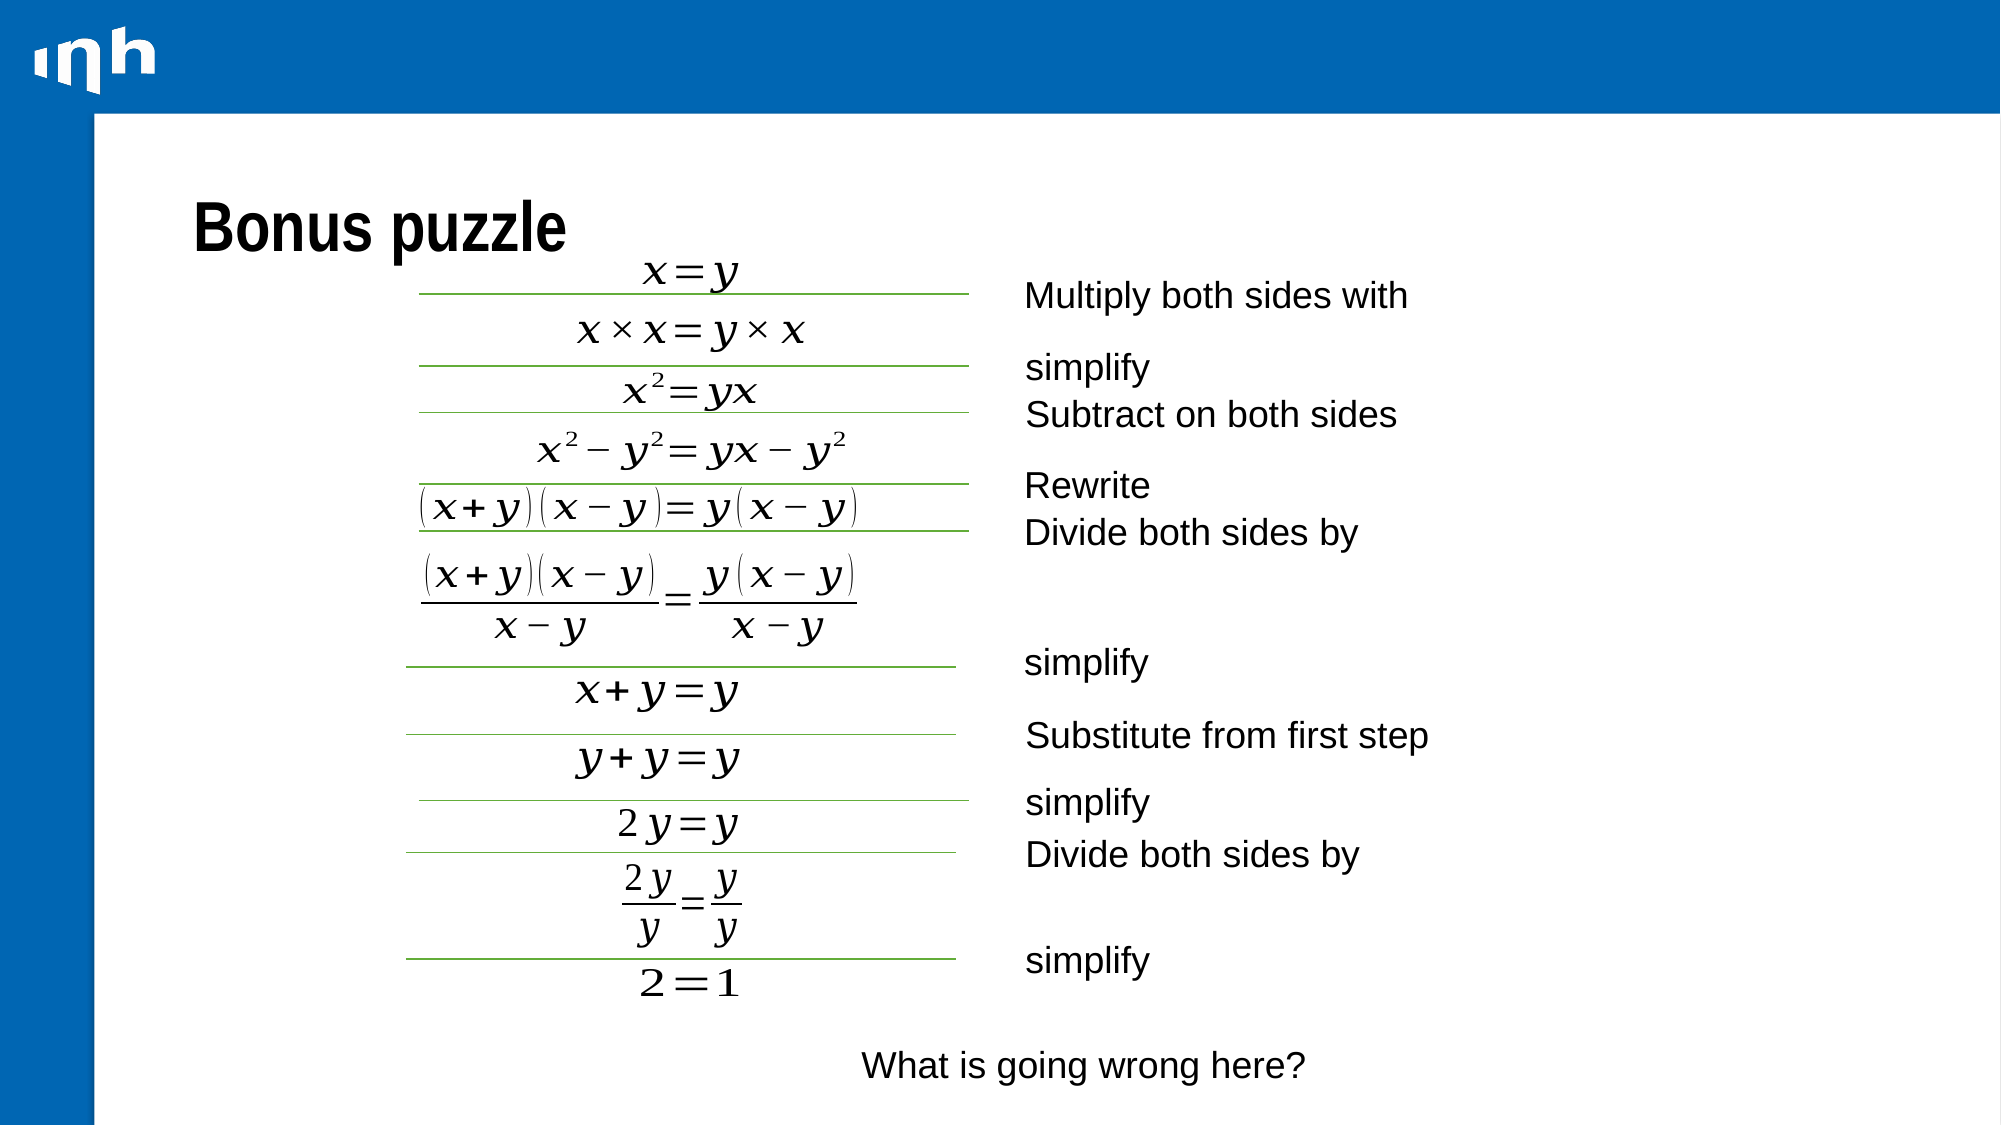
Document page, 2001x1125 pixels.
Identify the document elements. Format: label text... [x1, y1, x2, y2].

text_box simplify [1010, 770, 1619, 830]
text_box Rewrite [1009, 453, 1618, 514]
text_box simplify [1010, 335, 1619, 396]
text_box What is going wrong here? [846, 1033, 1418, 1094]
title Bonus puzzle [178, 172, 1867, 276]
text_box simplify [1010, 928, 1619, 989]
picture [23, 7, 166, 114]
text_box simplify [1009, 630, 1618, 691]
